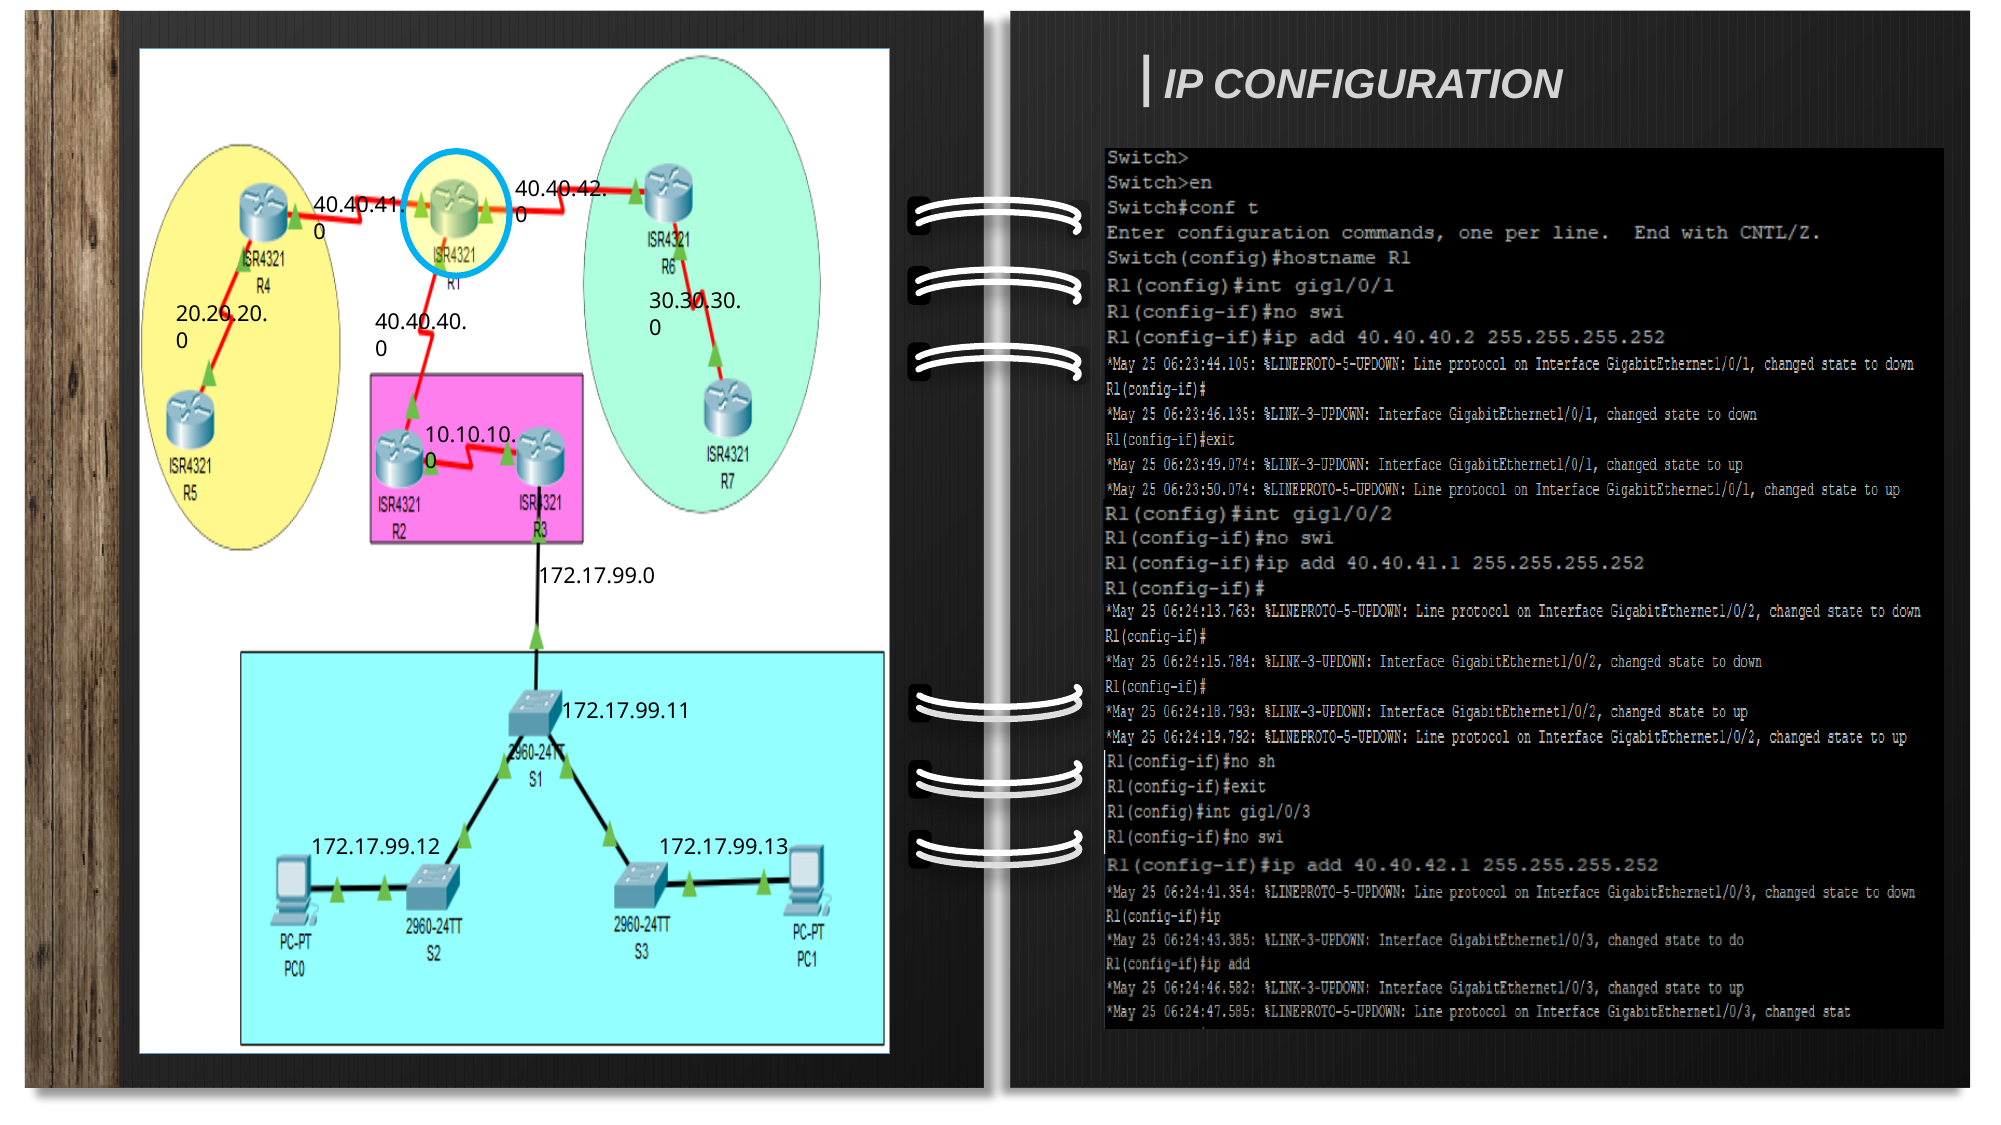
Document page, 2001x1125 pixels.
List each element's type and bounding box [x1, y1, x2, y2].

text_box [24, 10, 1971, 1088]
picture [139, 48, 890, 1054]
text_box [1102, 148, 1944, 1029]
